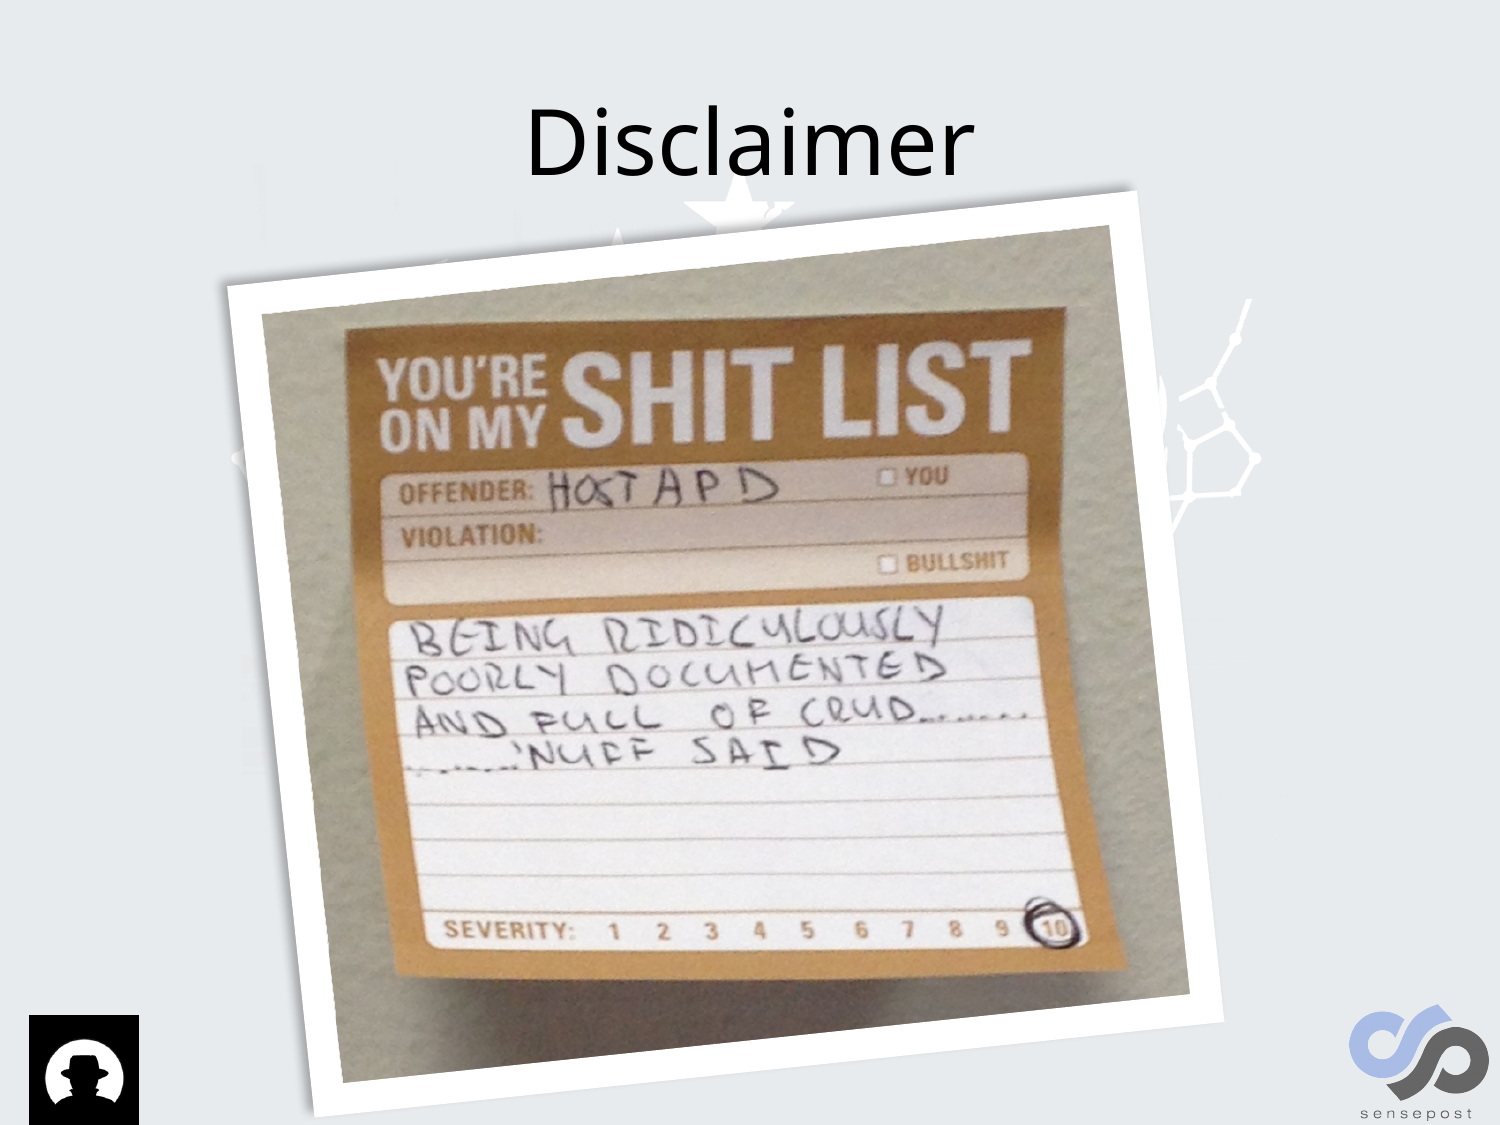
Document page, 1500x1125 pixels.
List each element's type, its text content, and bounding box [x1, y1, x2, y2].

picture [262, 226, 1189, 1082]
picture [29, 1015, 139, 1125]
title Disclaimer [75, 45, 1425, 233]
picture [1349, 1004, 1489, 1121]
